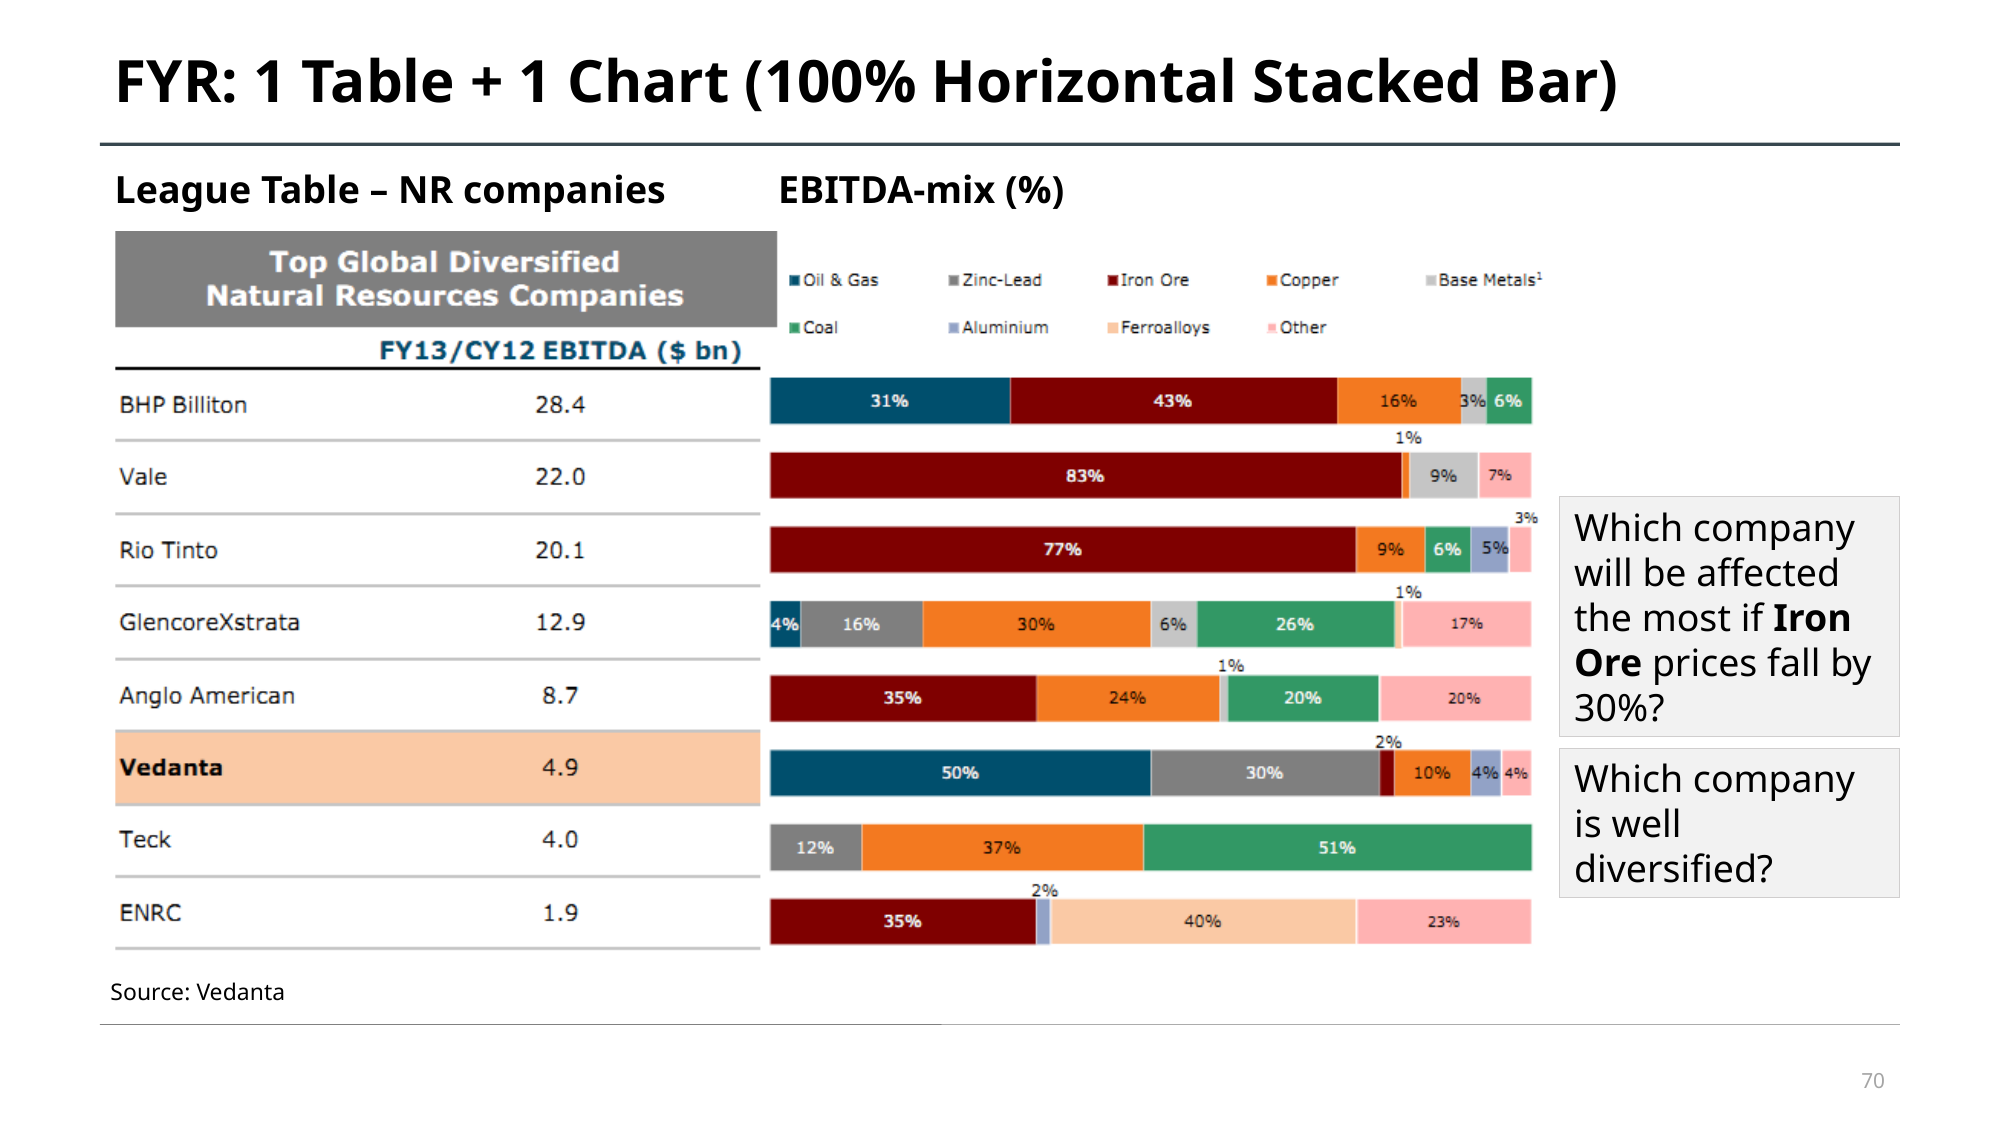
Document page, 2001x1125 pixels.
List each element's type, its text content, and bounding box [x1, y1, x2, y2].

text_box Source: Vedanta [110, 976, 286, 1006]
text_box EBITDA-mix (%) [763, 159, 1504, 219]
slide_number 70 [1450, 1061, 1900, 1103]
title FYR: 1 Table + 1 Chart (100% Horizontal Stacked Bar) [99, 33, 1900, 135]
text_box Which company will be affected the most if Iron Ore prices fall by 30%? [1559, 496, 1900, 737]
picture [115, 231, 1547, 964]
text_box League Table – NR companies [99, 159, 763, 219]
text_box Which company is well diversified? [1559, 748, 1900, 898]
